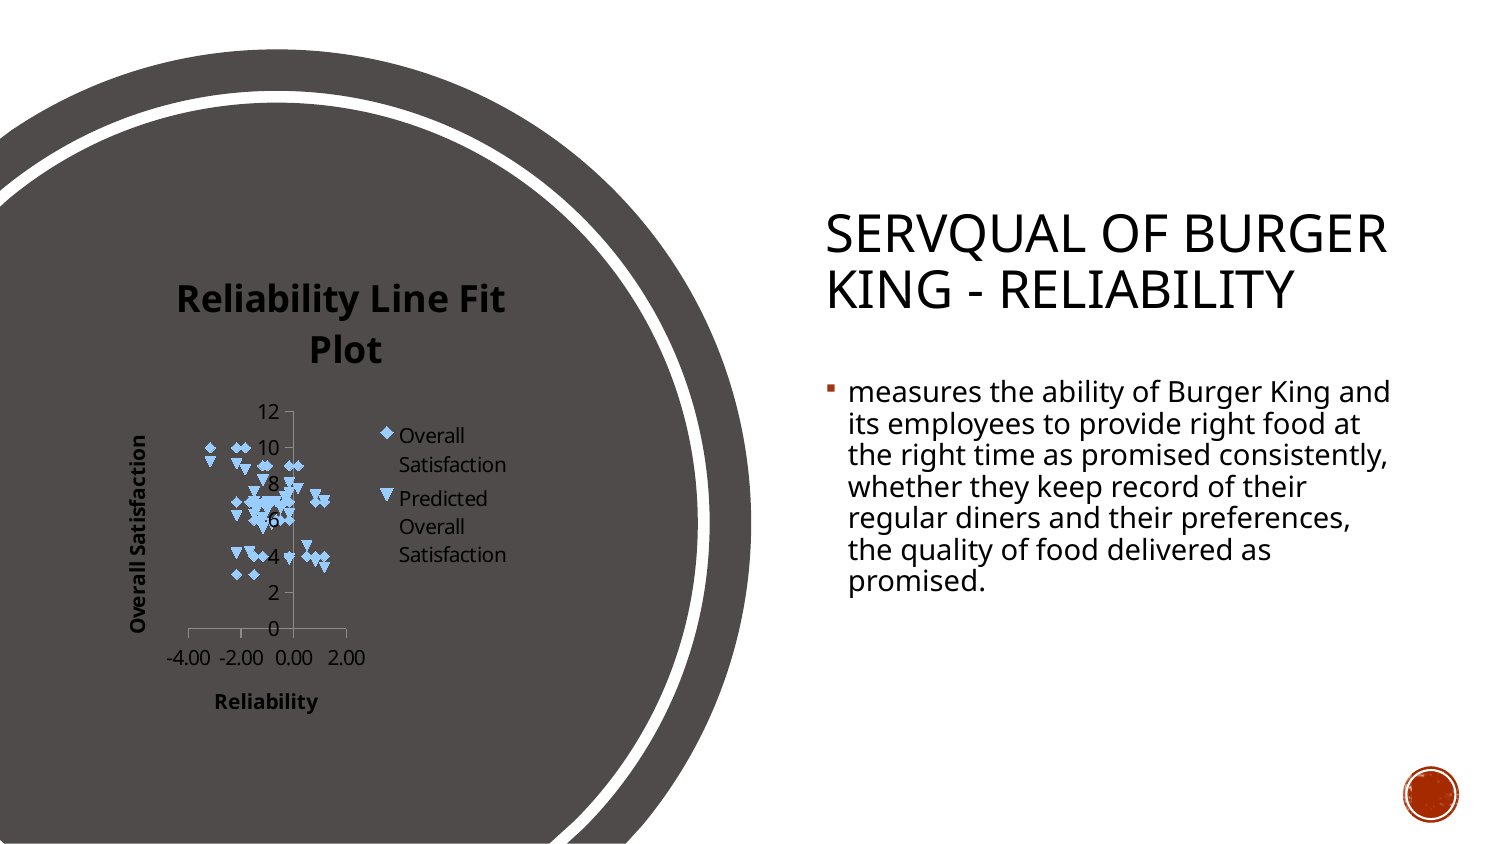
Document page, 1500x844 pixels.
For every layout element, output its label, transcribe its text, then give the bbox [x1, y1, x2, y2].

text_box [0, 0, 1500, 844]
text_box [1405, 768, 1457, 821]
chart [93, 246, 524, 745]
title SERVQUAL of Burger King - RELIABILITY [810, 170, 1410, 357]
text_box [0, 48, 753, 844]
list measures the ability of Burger King and its employees to provide right food at the right time as promised consistently, whether they keep record of their regular diners and their preferences, the quality of food delivered as promised. [810, 369, 1410, 748]
